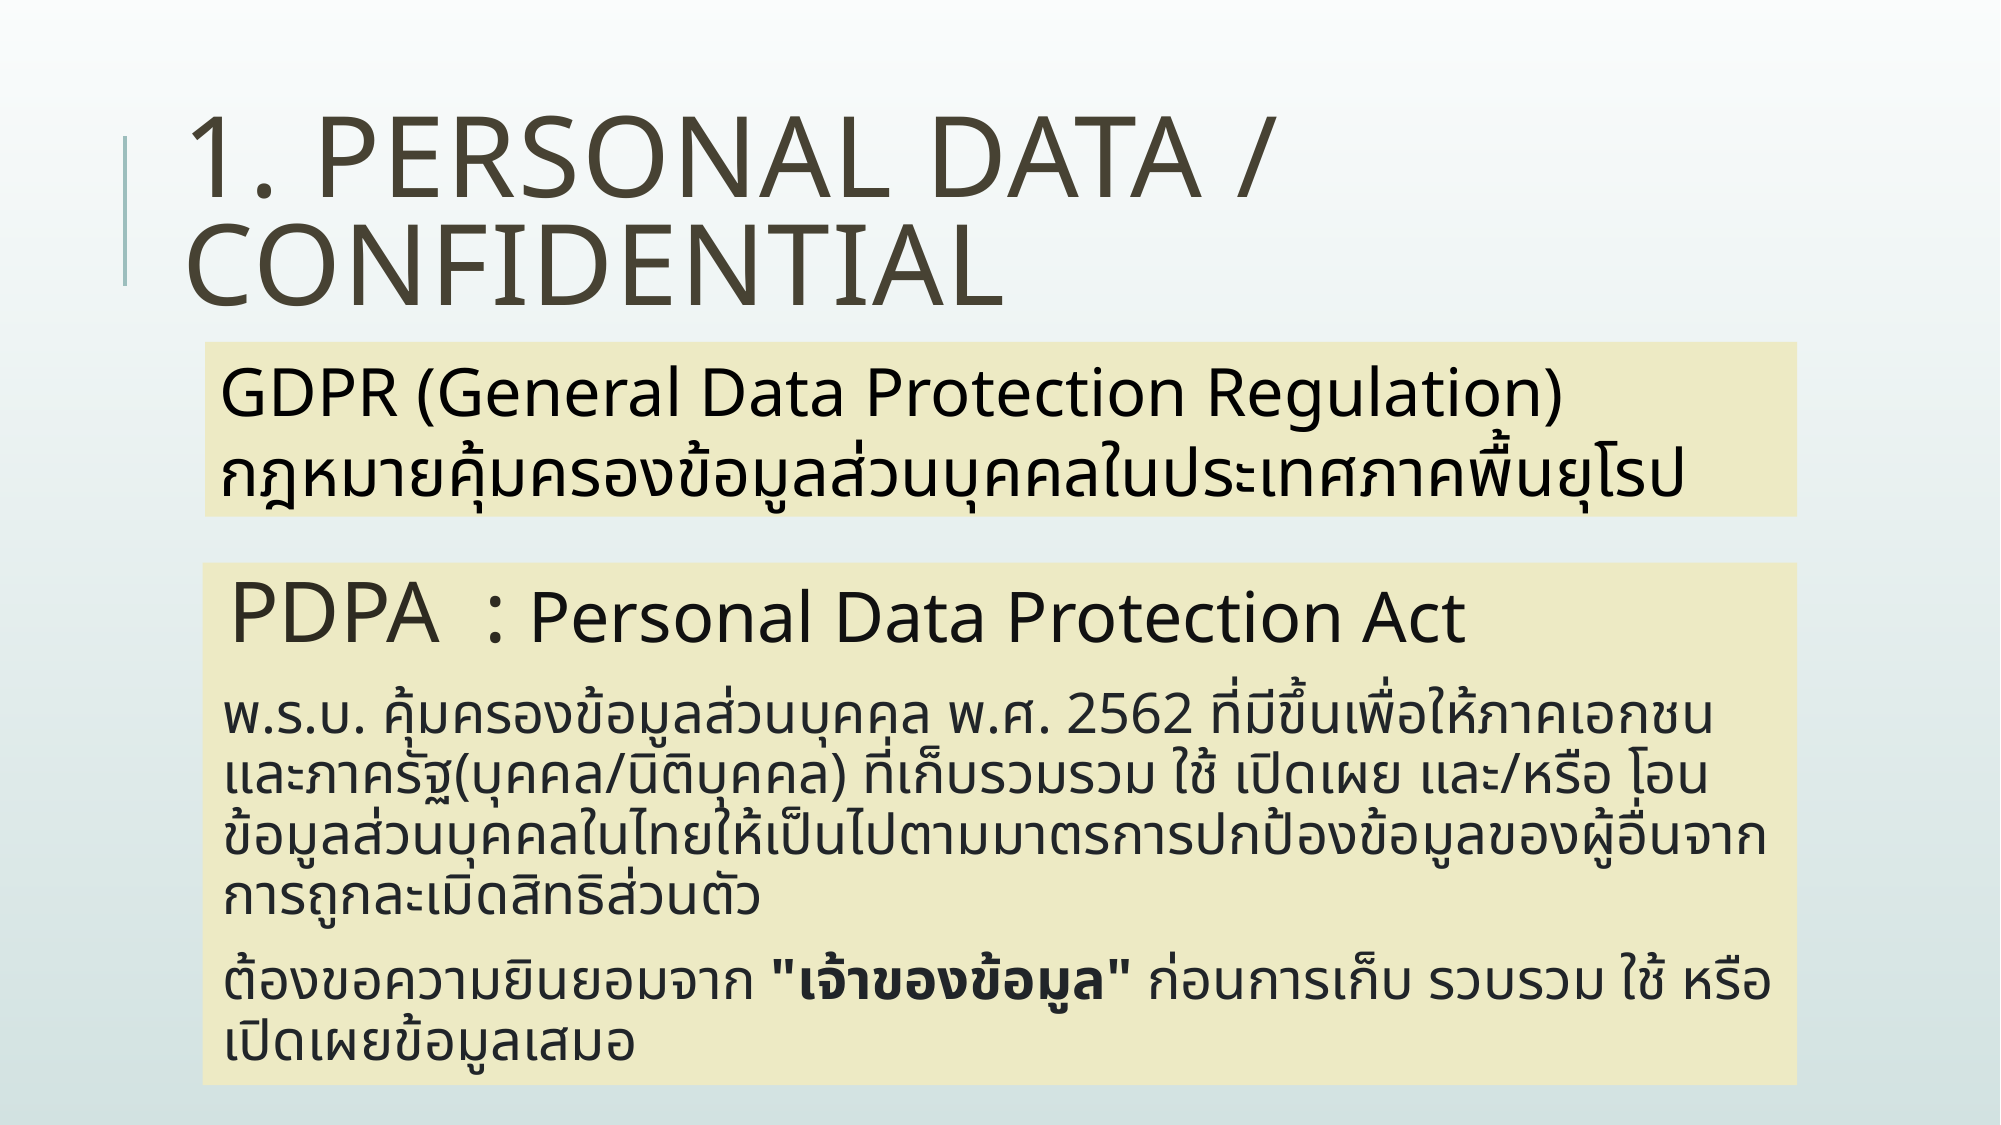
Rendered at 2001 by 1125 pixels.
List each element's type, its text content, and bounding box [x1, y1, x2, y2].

title 1. Personal data / Confidential [168, 96, 1763, 342]
list PDPA : Personal Data Protection Act พ.ร.บ. คุ้มครองข้อมูลส่วนบุคคล พ.ศ. 2562 ที่มีขึ้นเพื่อให้ภาคเอกชนและภาครัฐ(บุคคล/นิติบุคคล) ที่เก็บรวมรวม ใช้ เปิดเผย และ/หรือ โอนข้อมูลส่วนบุคคลในไทยให้เป็นไปตามมาตรการปกป้องข้อมูลของผู้อื่นจากการถูกละเมิดสิทธิส่วนตัว ต้องขอความยินยอมจาก "เจ้าของข้อมูล" ก่อนการเก็บ รวบรวม ใช้ หรือเปิดเผยข้อมูลเสมอ [202, 562, 1798, 1086]
text_box GDPR (General Data Protection Regulation) กฎหมายคุ้มครองข้อมูลส่วนบุคคลในประเทศภาคพื้นยุโรป [205, 341, 1798, 517]
